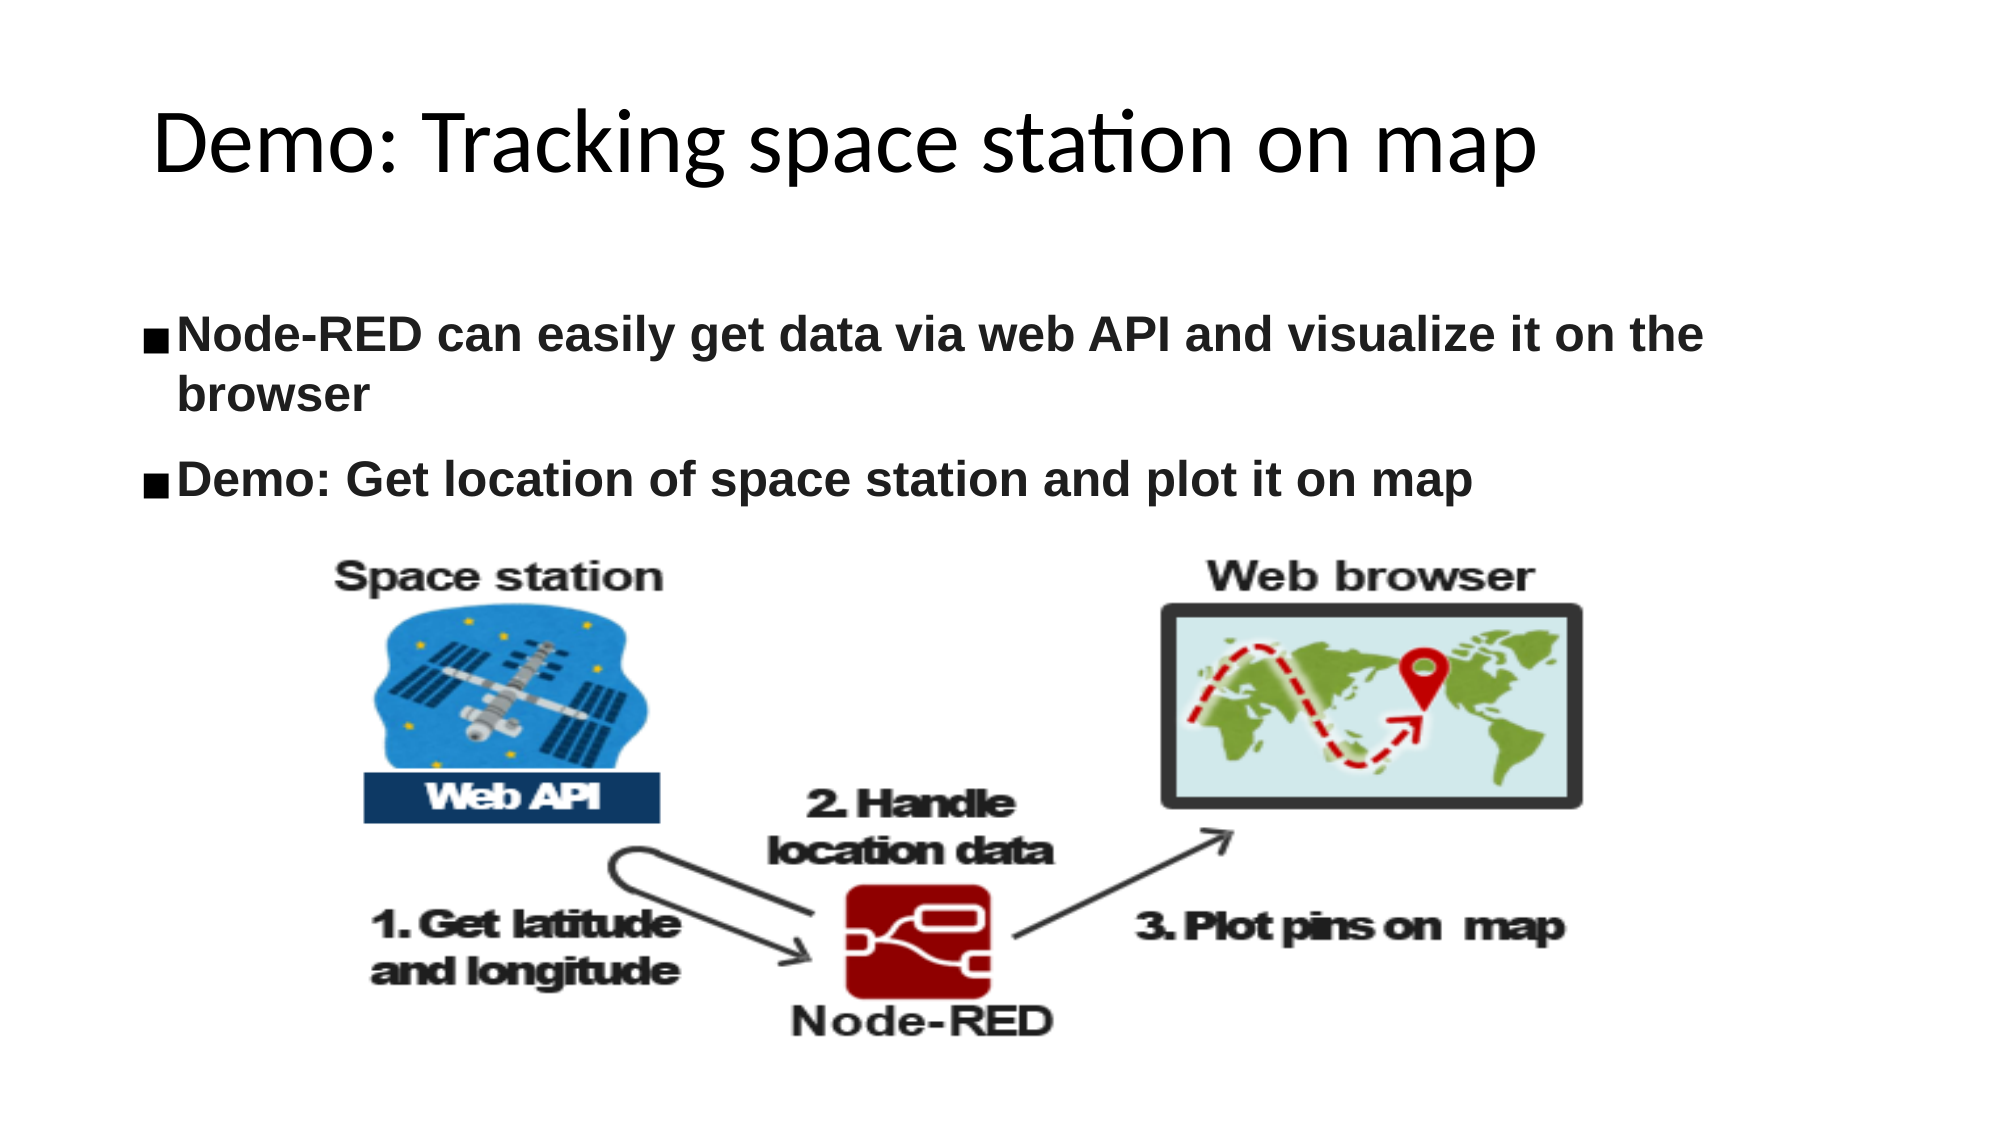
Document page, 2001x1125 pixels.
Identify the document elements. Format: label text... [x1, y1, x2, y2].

title Demo: Tracking space station on map [137, 59, 1863, 227]
picture [273, 528, 1713, 1070]
list Node-RED can easily get data via web API and visualize it on the browser Demo: Get location of space station and plot it on map [137, 299, 1863, 940]
